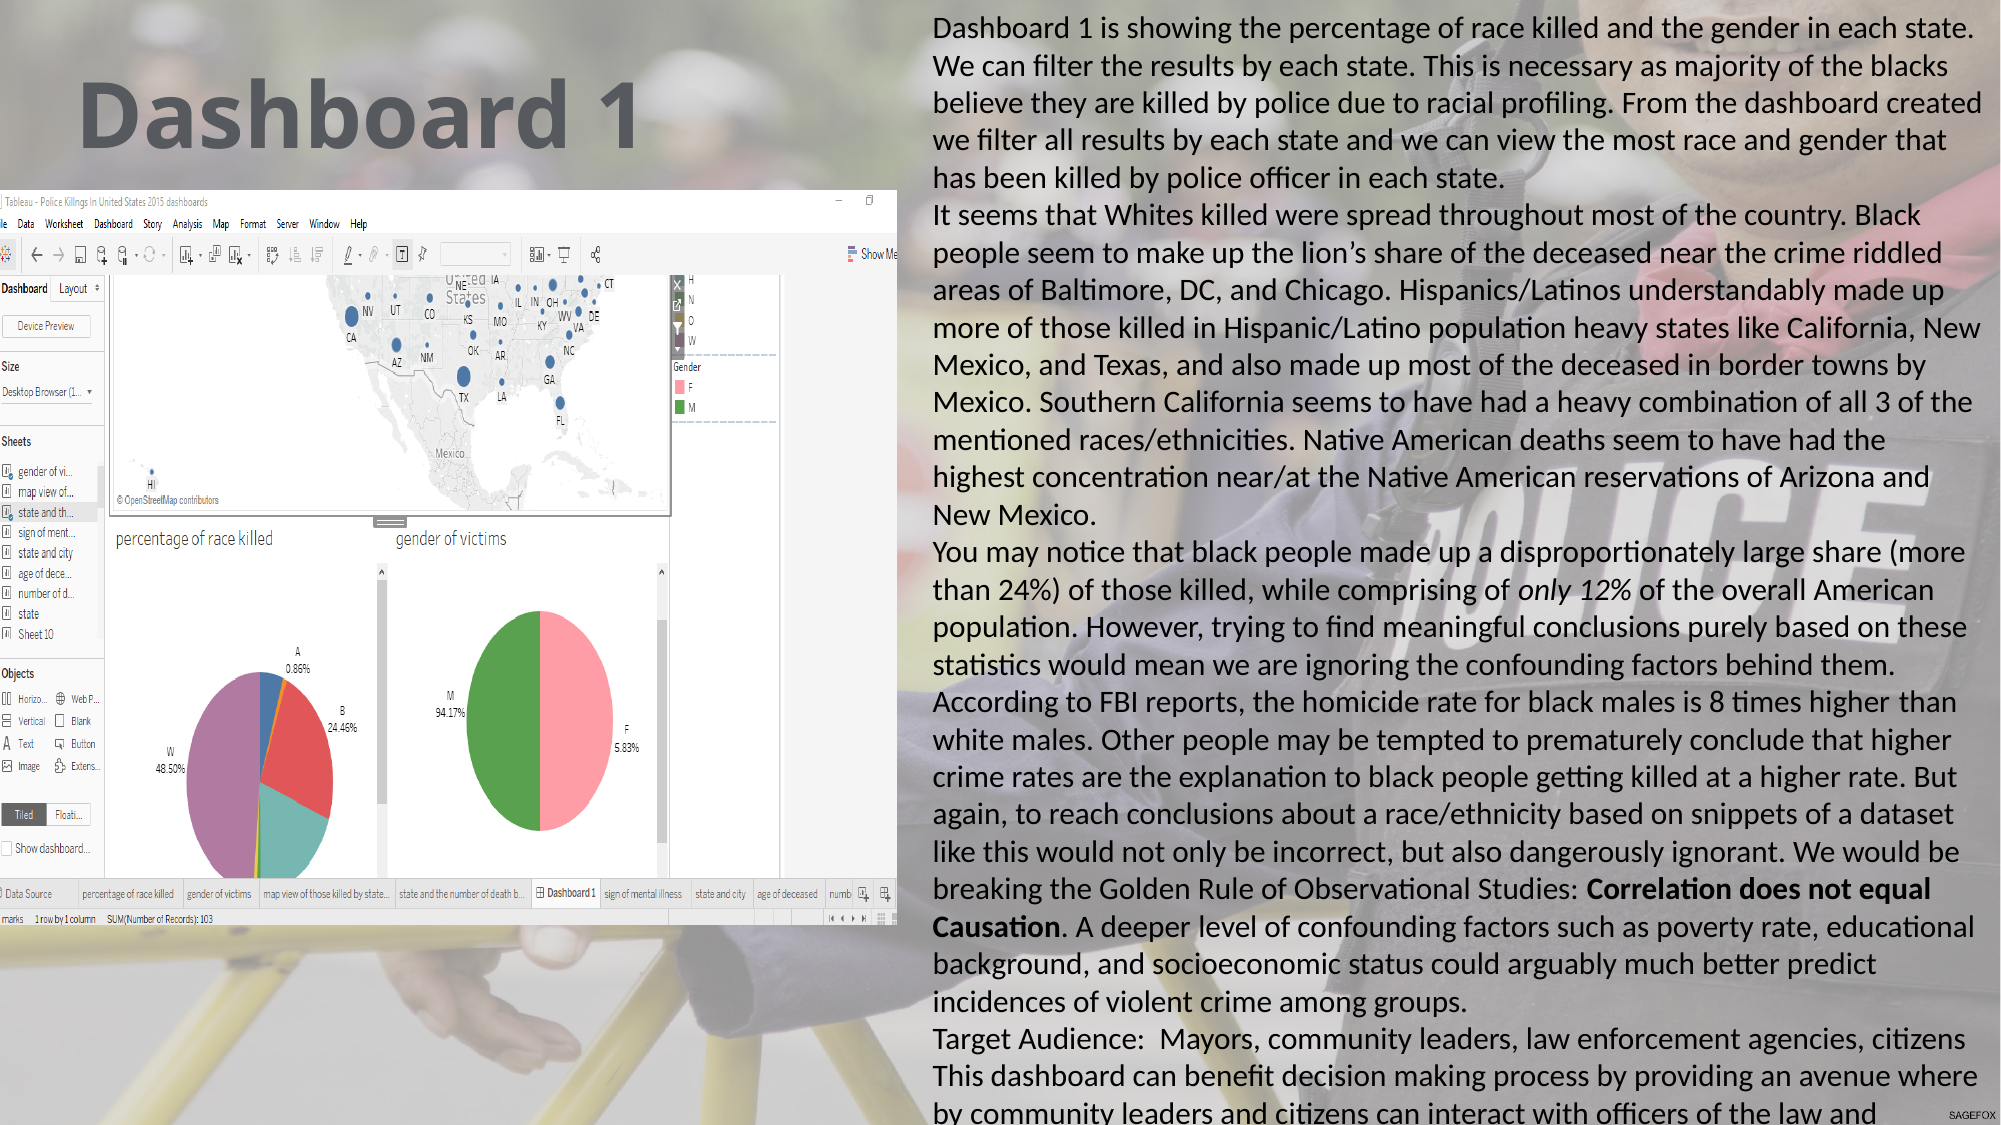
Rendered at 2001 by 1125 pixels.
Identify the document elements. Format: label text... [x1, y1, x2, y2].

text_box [60, 49, 1020, 227]
picture [0, 190, 897, 925]
text_box Dashboard 1 is showing the percentage of race killed and the gender in each state. We can filter the results by each state. This is necessary as majority of the blacks believe they are killed by police due to racial profiling. From the dashboard created we filter all results by each state and we can view the most race and gender that has been killed by police officer in each state. It seems that Whites killed were spread throughout most of the country. Black people seem to make up the lion’s share of the deceased near the crime riddled areas of Baltimore, DC, and Chicago. Hispanics/Latinos understandably made up more of those killed in Hispanic/Latino population heavy states like California, New Mexico, and Texas, and also made up most of the deceased in border towns by Mexico. Southern California seems to have had a heavy combination of all 3 of the mentioned races/ethnicities. Native American deaths seem to have had the highest concentration near/at the Native American reservations of Arizona and New Mexico. You may notice that black people made up a disproportionately large share (more than 24%) of those killed, while comprising of only 12% of the overall American population. However, trying to find meaningful conclusions purely based on these statistics would mean we are ignoring the confounding factors behind them. According to FBI reports, the homicide rate for black males is 8 times higher than white males. Other people may be tempted to prematurely conclude that higher crime rates are the explanation to black people getting killed at a higher rate. But again, to reach conclusions about a race/ethnicity based on snippets of a dataset like this would not only be incorrect, but also dangerously ignorant. We would be breaking the Golden Rule of Observational Studies: Correlation does not equal Causation. A deeper level of confounding factors such as poverty rate, educational background, and socioeconomic status could arguably much better predict incidences of violent crime among groups. Target Audience: Mayors, community leaders, law enforcement agencies, citizens This dashboard can benefit decision making process by providing an avenue where by community leaders and citizens can interact with officers of the law and educate them on the rules of engagement. [917, 0, 2000, 1125]
